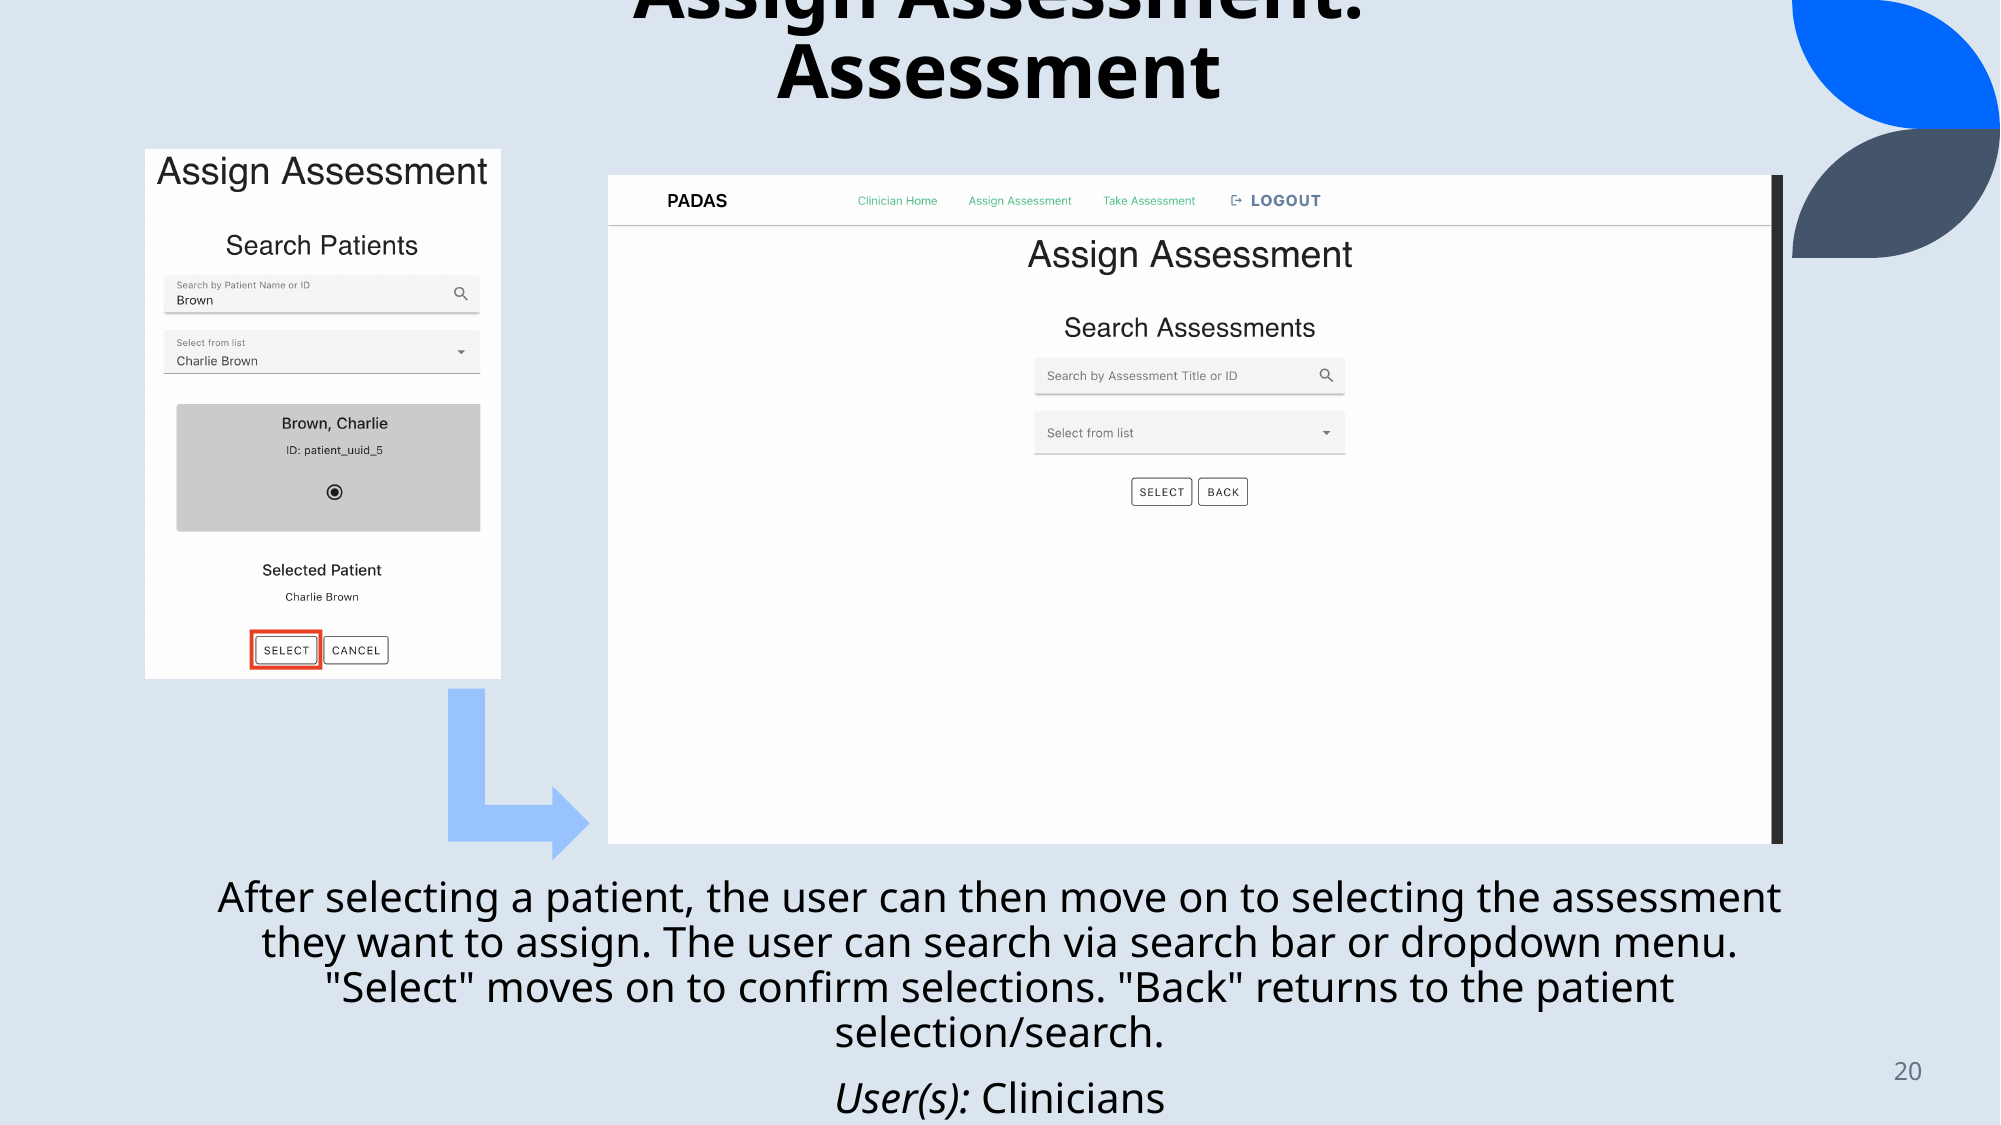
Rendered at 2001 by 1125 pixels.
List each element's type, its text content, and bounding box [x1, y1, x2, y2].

picture [608, 175, 1783, 844]
picture [145, 149, 501, 679]
title Assign Assessment: Assessment [425, 34, 1574, 123]
text_box [448, 688, 590, 861]
slide_number 20 [1665, 1042, 1938, 1103]
list After selecting a patient, the user can then move on to selecting the assessment they want to assign. The user can search via search bar or dropdown menu. "Select" moves on to confirm selections. "Back" returns to the patient selection/search. User(s): Clinicians [198, 869, 1802, 1103]
